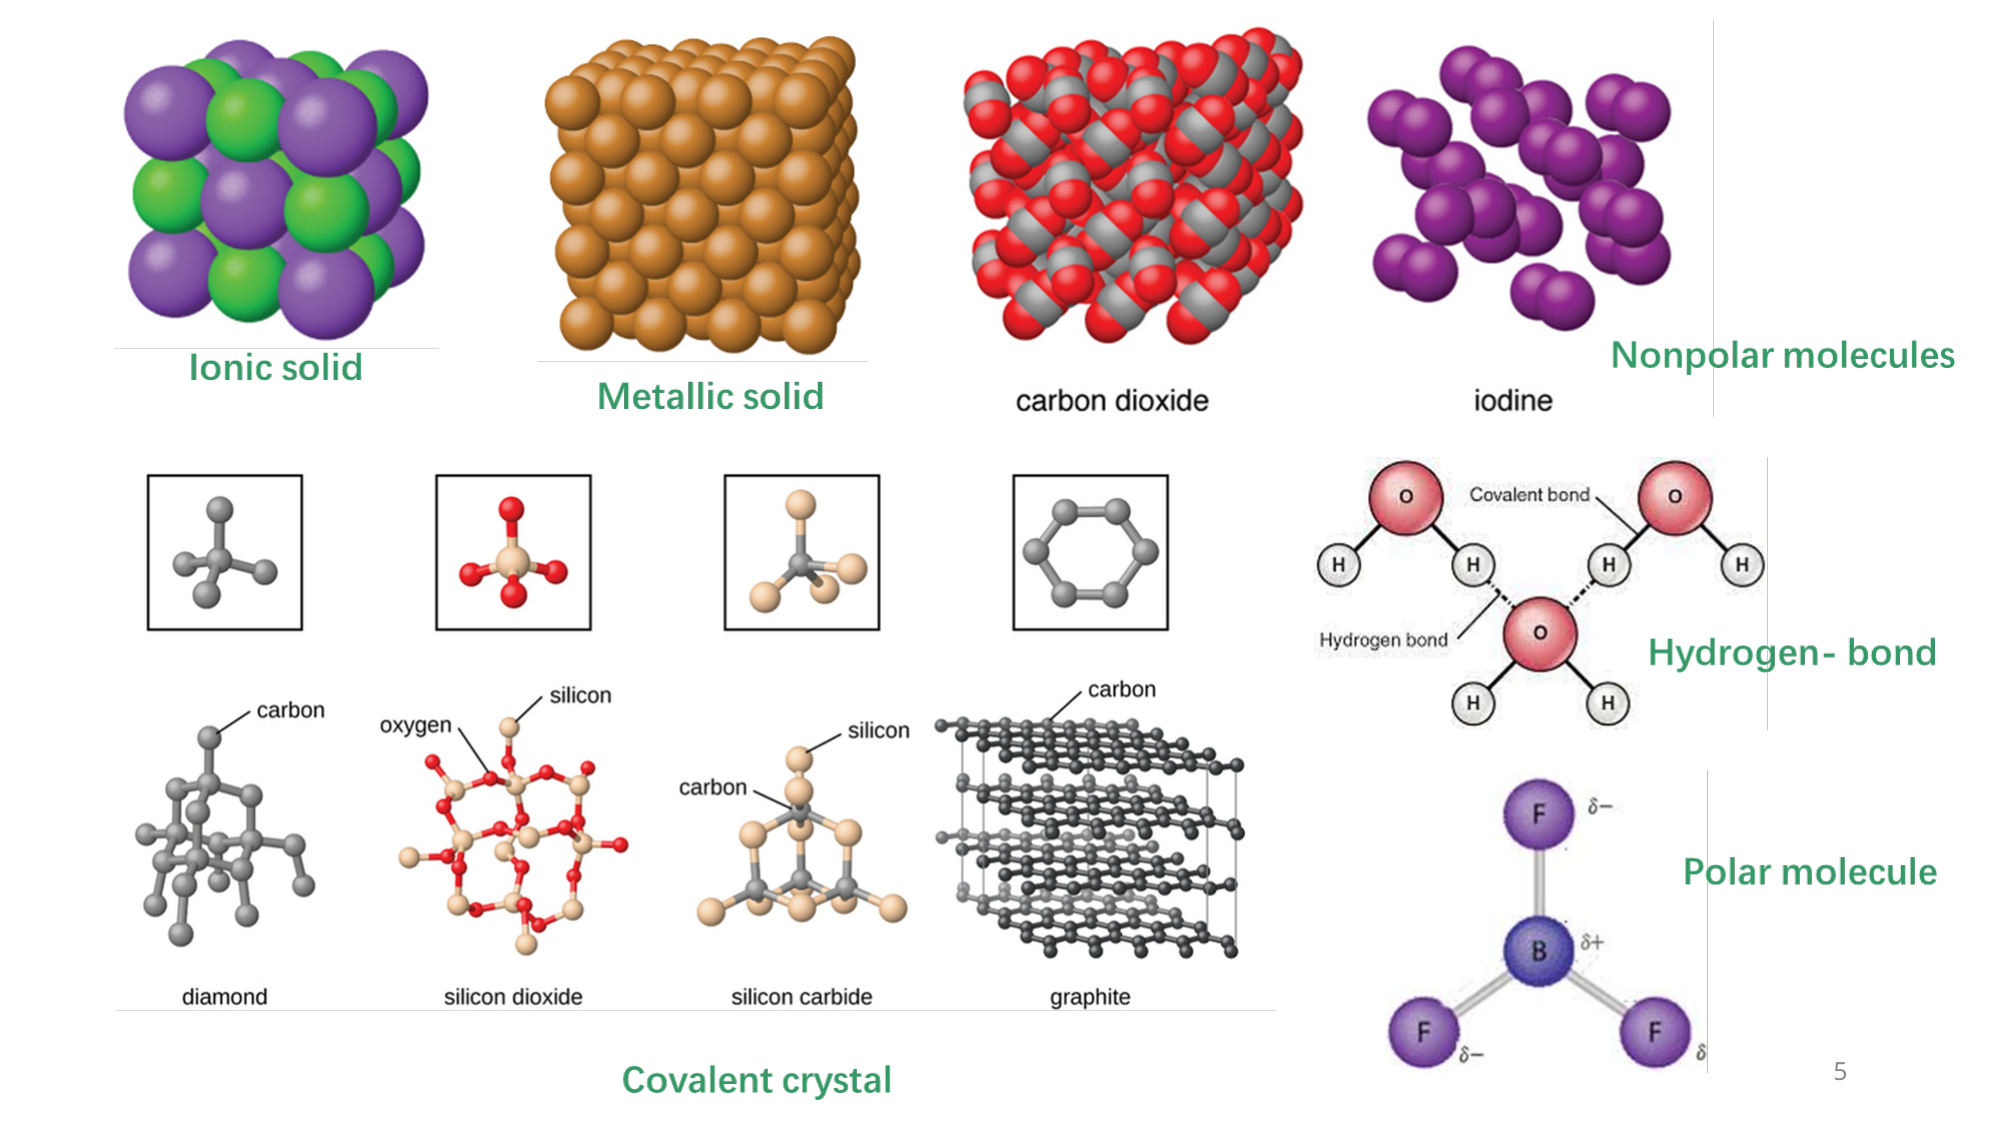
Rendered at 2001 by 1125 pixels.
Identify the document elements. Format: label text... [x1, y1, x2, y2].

picture [115, 20, 1979, 1124]
picture [114, 32, 439, 412]
picture [1380, 770, 1961, 1073]
picture [1314, 457, 1961, 730]
slide_number 5 [1412, 1073, 1863, 1103]
